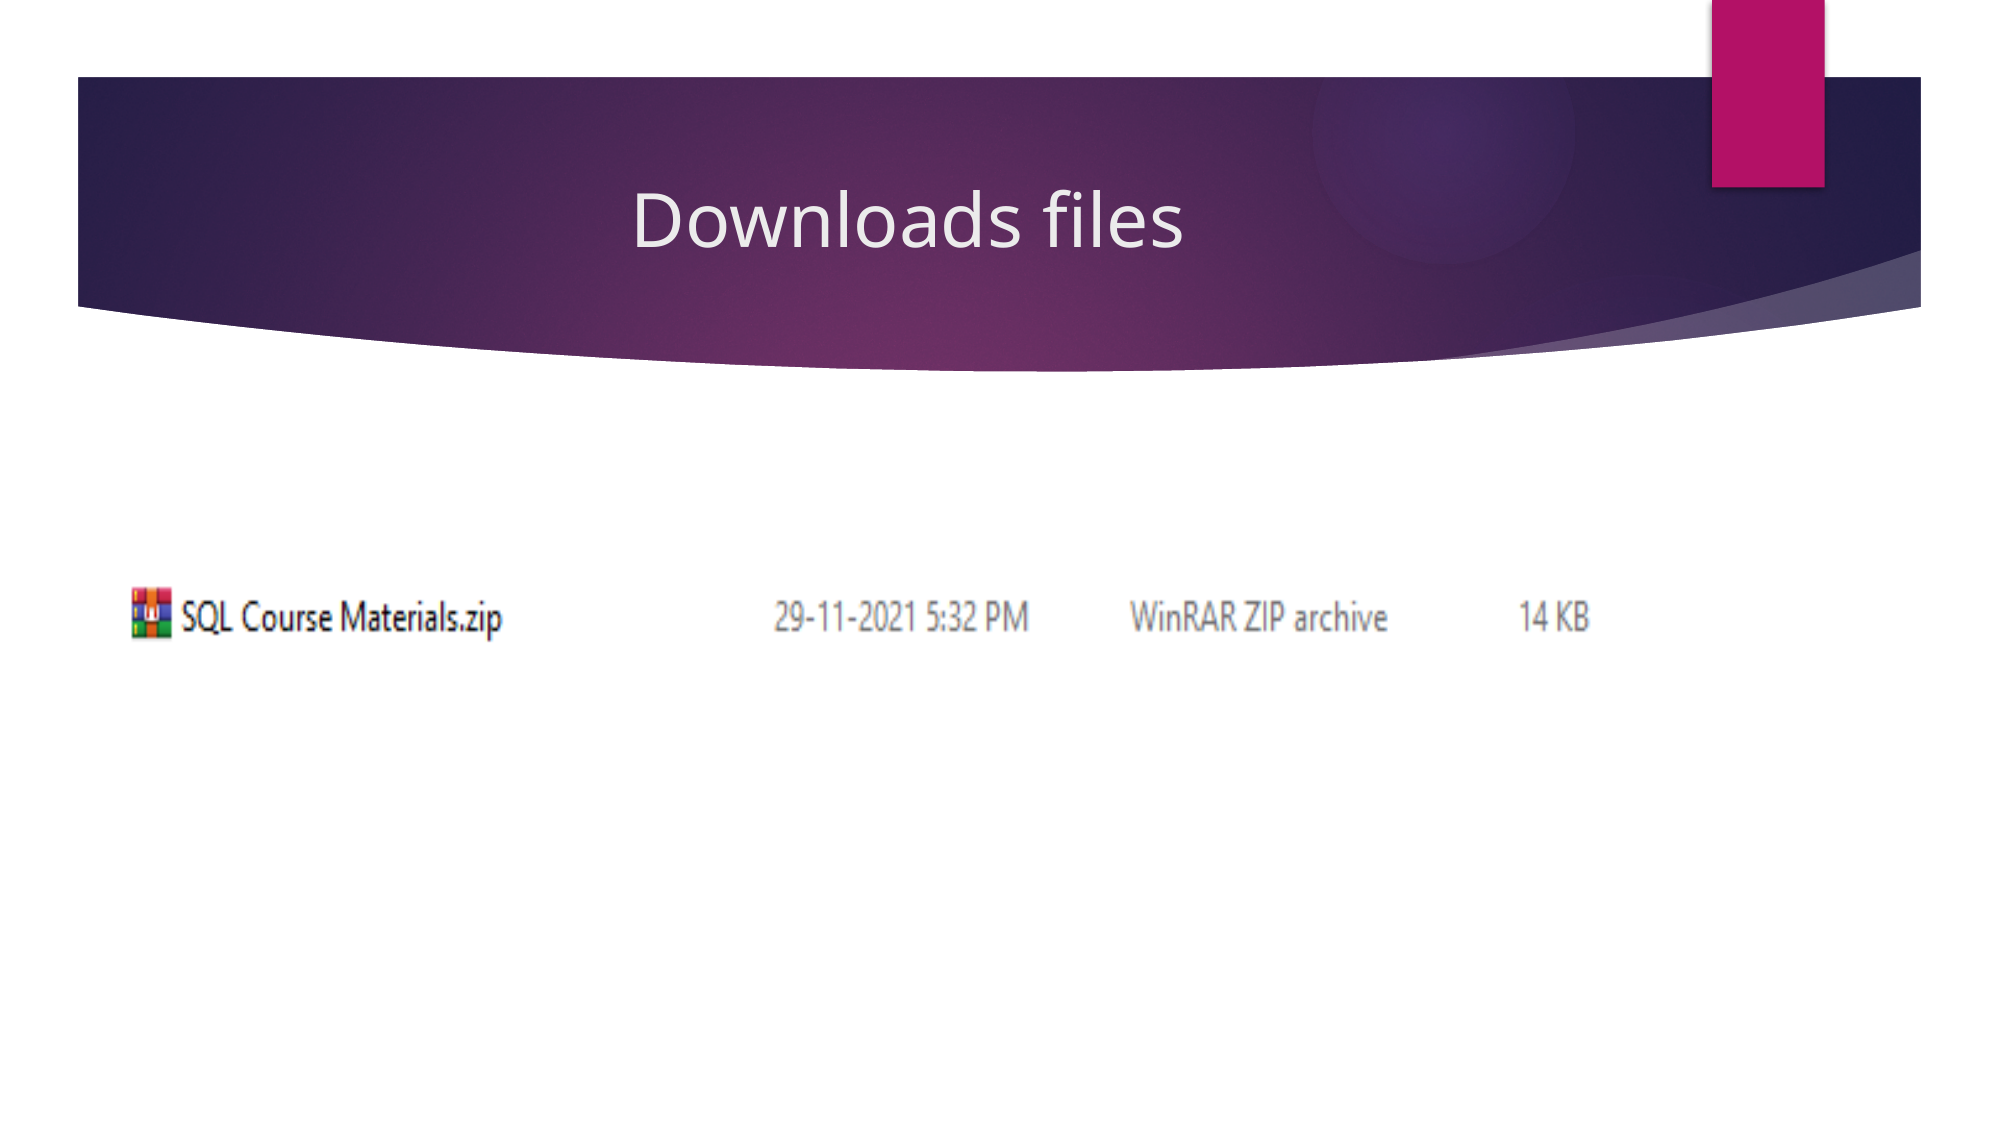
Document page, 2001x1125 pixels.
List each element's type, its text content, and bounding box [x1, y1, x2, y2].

title Downloads files [189, 159, 1627, 276]
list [107, 562, 1892, 679]
